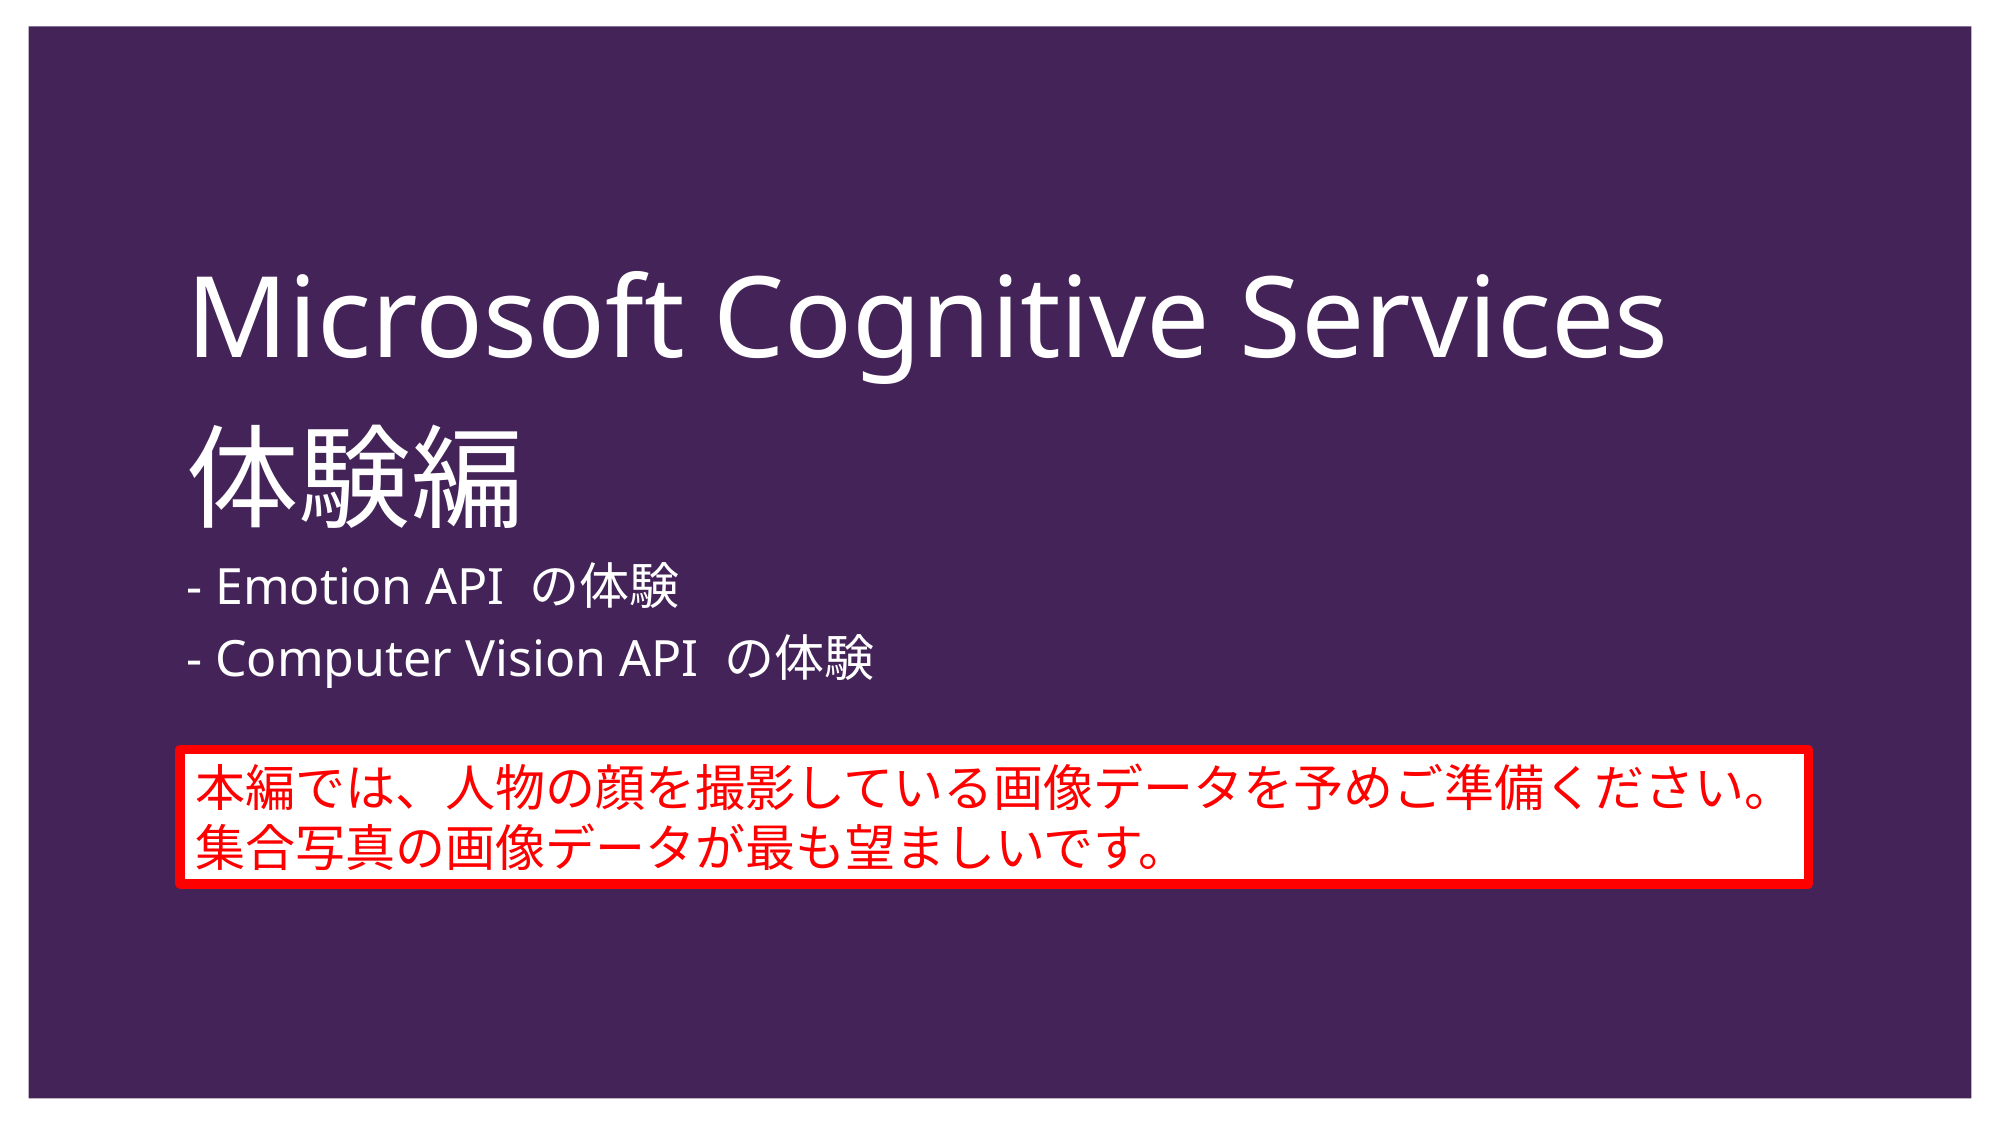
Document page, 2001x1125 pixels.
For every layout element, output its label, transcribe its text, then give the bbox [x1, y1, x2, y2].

title Microsoft Cognitive Services 体験編 - Emotion API の体験 - Computer Vision API の体験 [171, 210, 1897, 700]
text_box 本編では、人物の顔を撮影している画像データを予めご準備ください。 集合写真の画像データが最も望ましいです。 [180, 749, 1809, 885]
